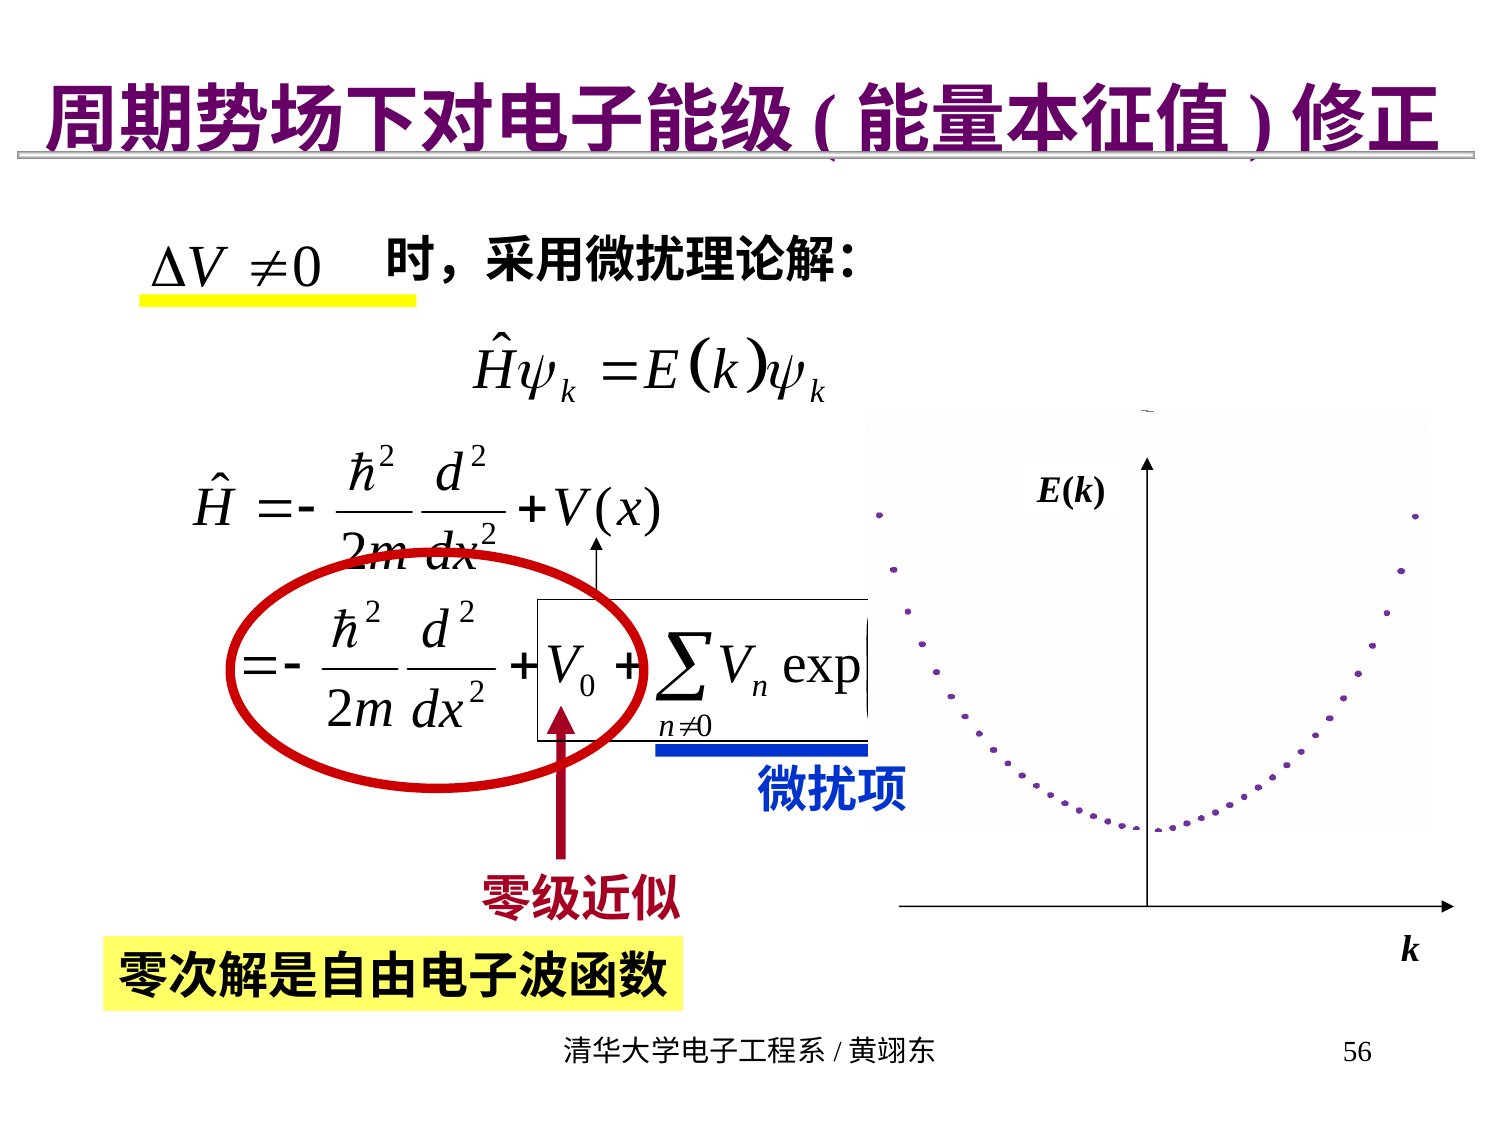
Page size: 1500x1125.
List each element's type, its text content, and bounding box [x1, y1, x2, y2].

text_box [229, 584, 862, 748]
text_box 时，采用微扰理论解： [370, 219, 901, 295]
text_box [296, 757, 578, 789]
text_box 零次解是自由电子波函数 [103, 936, 683, 1011]
text_box 微扰项 [743, 757, 862, 826]
text_box 零级近似 [466, 859, 754, 934]
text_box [462, 320, 838, 422]
text_box [17, 151, 1475, 159]
footer 清华大学电子工程系/黄翊东 [512, 1025, 988, 1100]
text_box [867, 409, 1455, 978]
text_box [183, 429, 672, 652]
slide_number 56 [1074, 1025, 1388, 1100]
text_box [141, 231, 332, 302]
title 周期势场下对电子能级(能量本征值)修正 [0, 18, 1500, 206]
